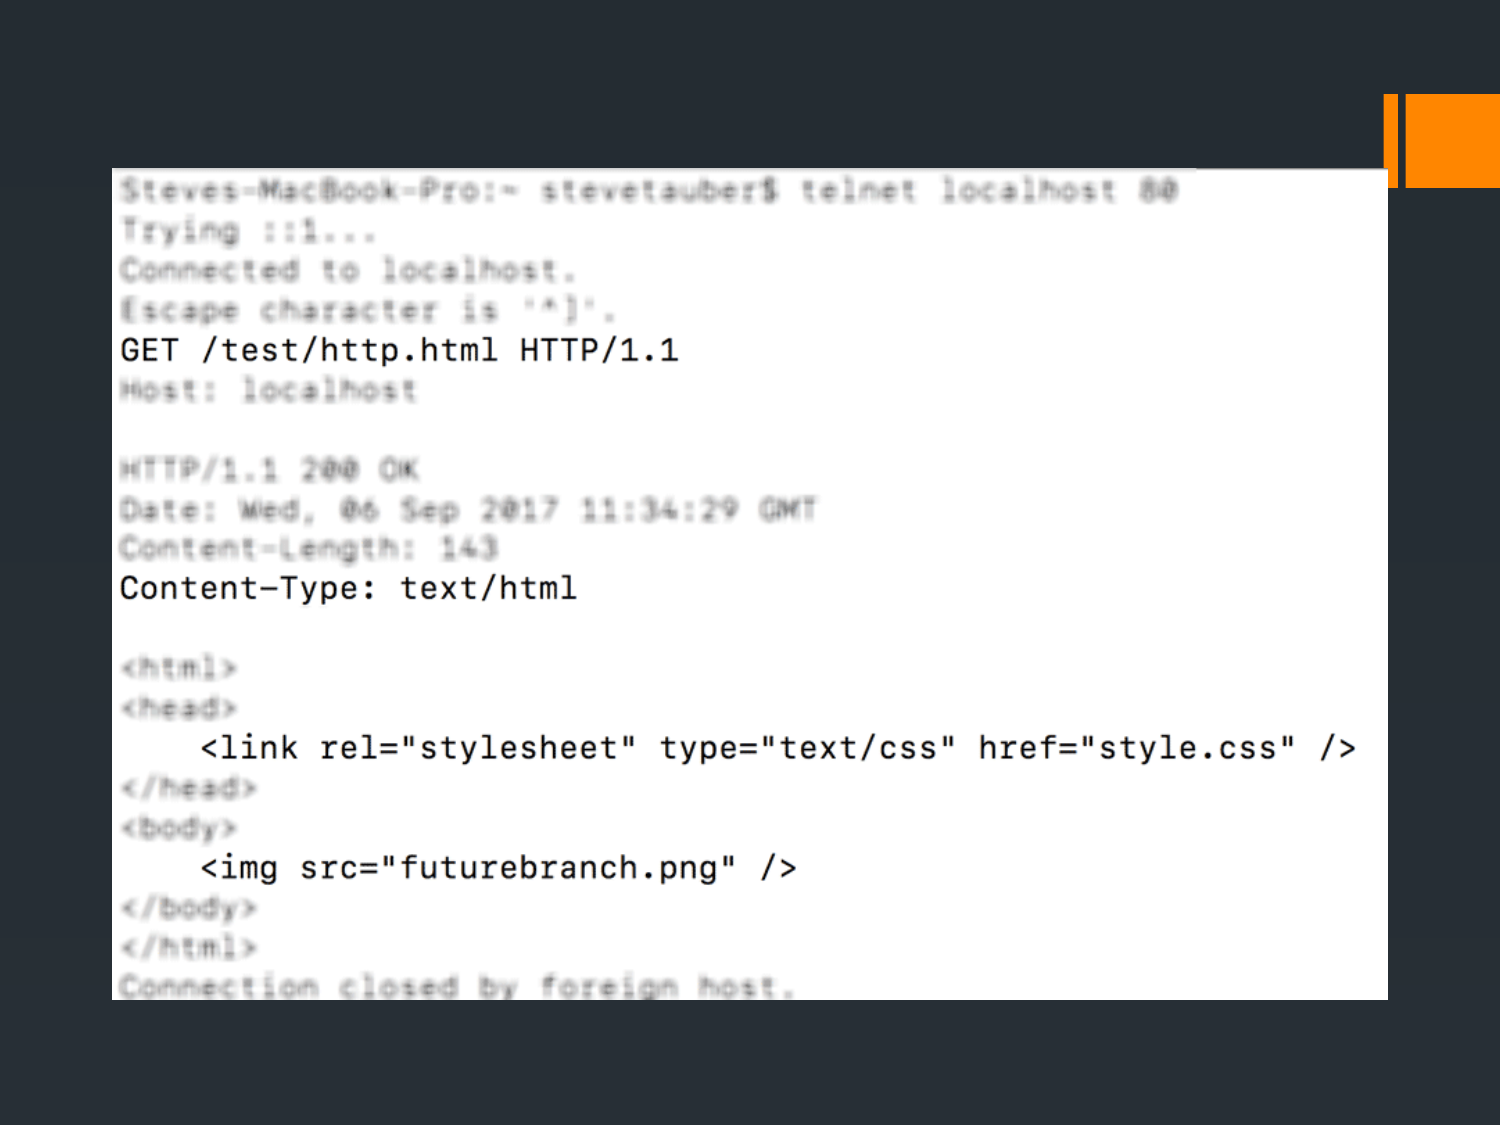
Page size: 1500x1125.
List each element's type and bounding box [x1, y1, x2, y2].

picture [112, 168, 1388, 1001]
